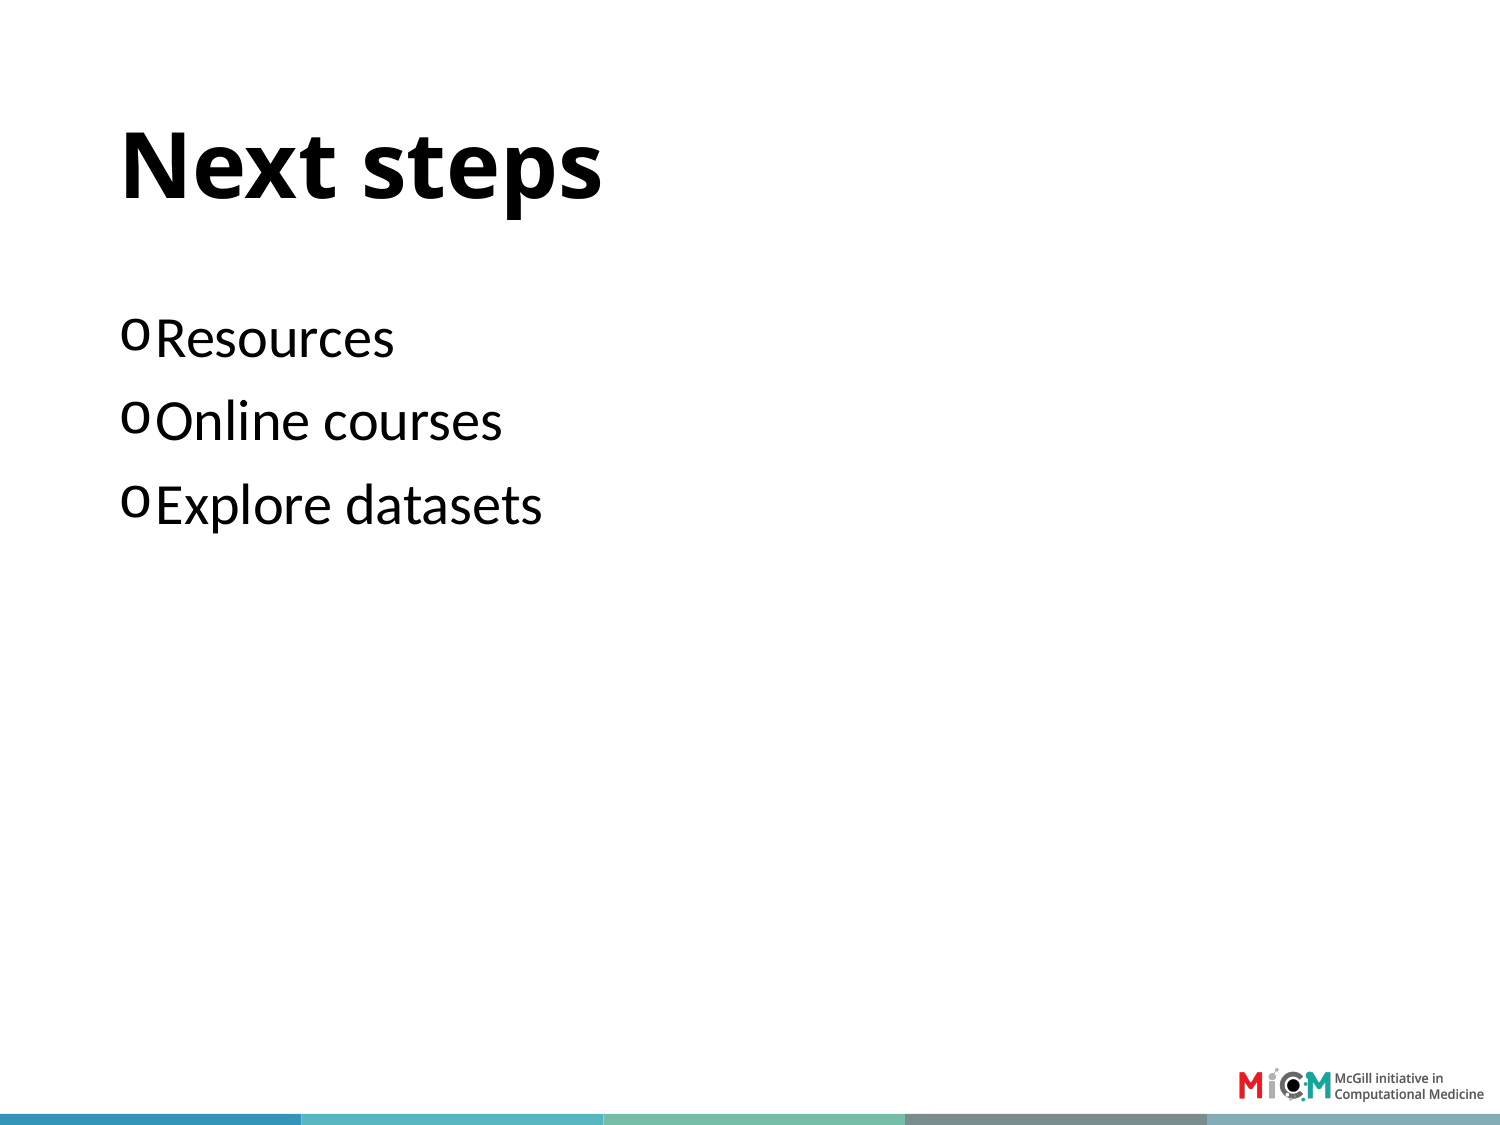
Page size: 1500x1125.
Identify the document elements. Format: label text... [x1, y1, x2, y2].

picture [1211, 1051, 1500, 1122]
title Next steps [103, 59, 1397, 278]
list Resources Online courses Explore datasets [103, 299, 1397, 1014]
